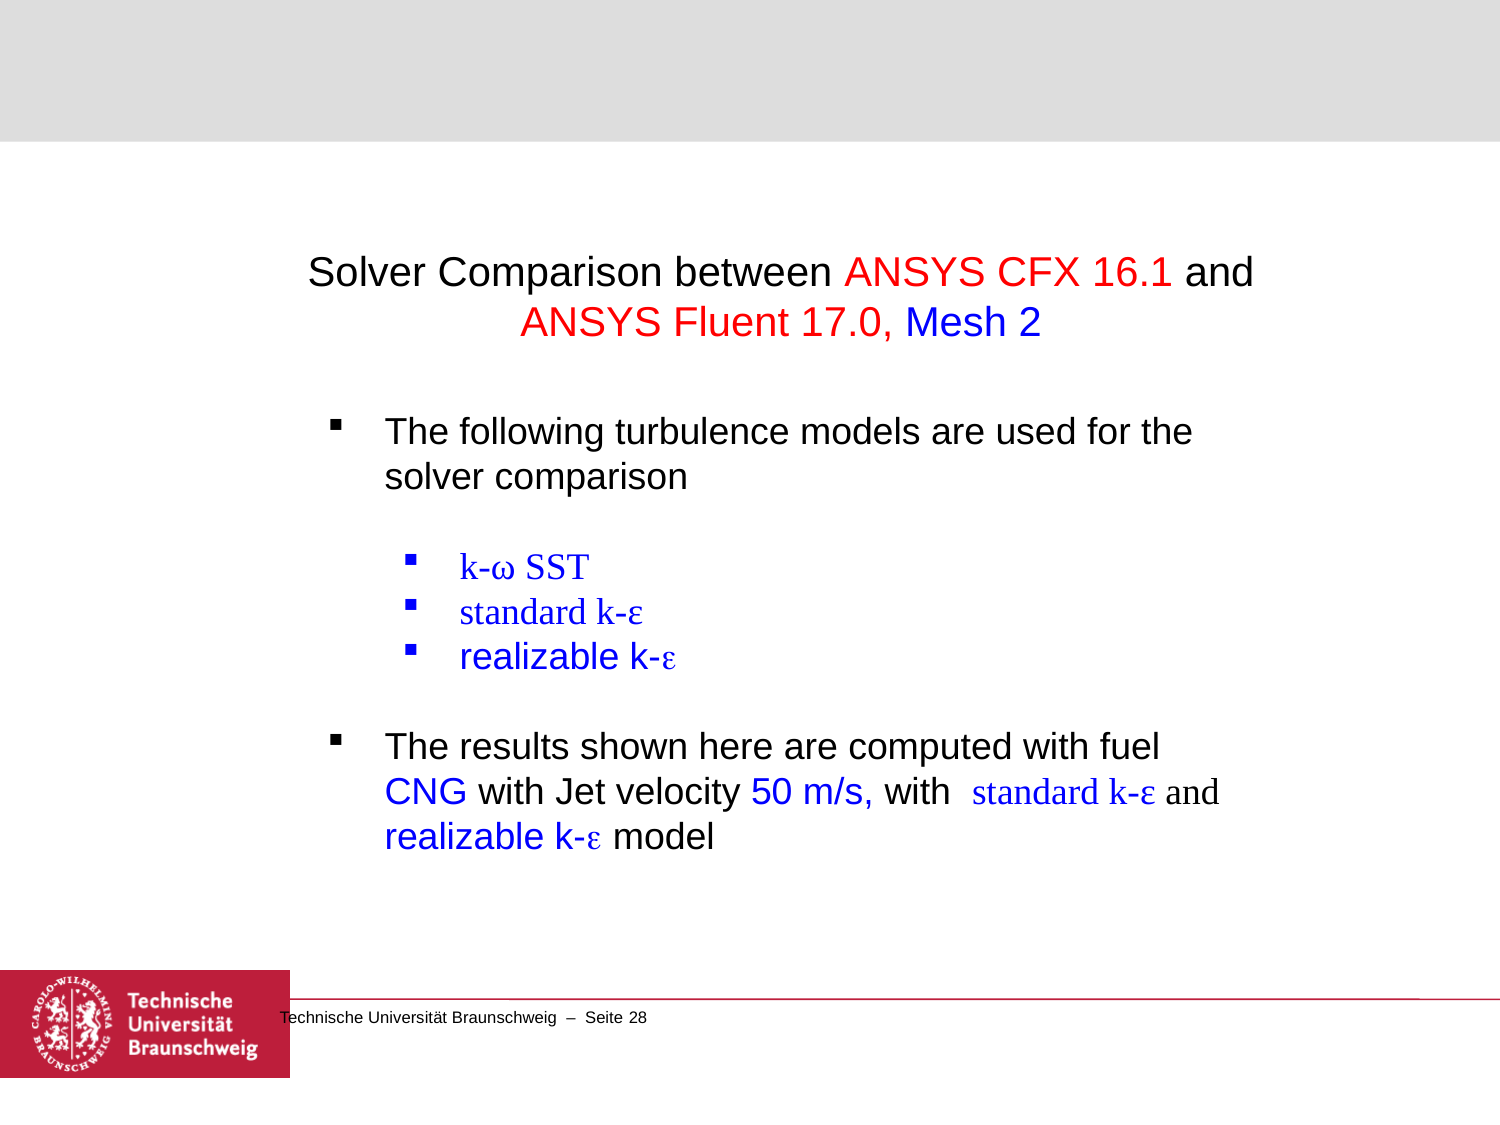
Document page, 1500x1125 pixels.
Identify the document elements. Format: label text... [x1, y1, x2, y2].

picture [0, 970, 290, 1078]
text_box Solver Comparison between ANSYS CFX 16.1 and ANSYS Fluent 17.0, Mesh 2 [287, 237, 1275, 353]
text_box The following turbulence models are used for the solver comparison k-ω SST standard k-ε realizable k- The results shown here are computed with fuel CNG with Jet velocity 50 m/s, with standard k-ε and realizable k- model [312, 399, 1263, 1090]
